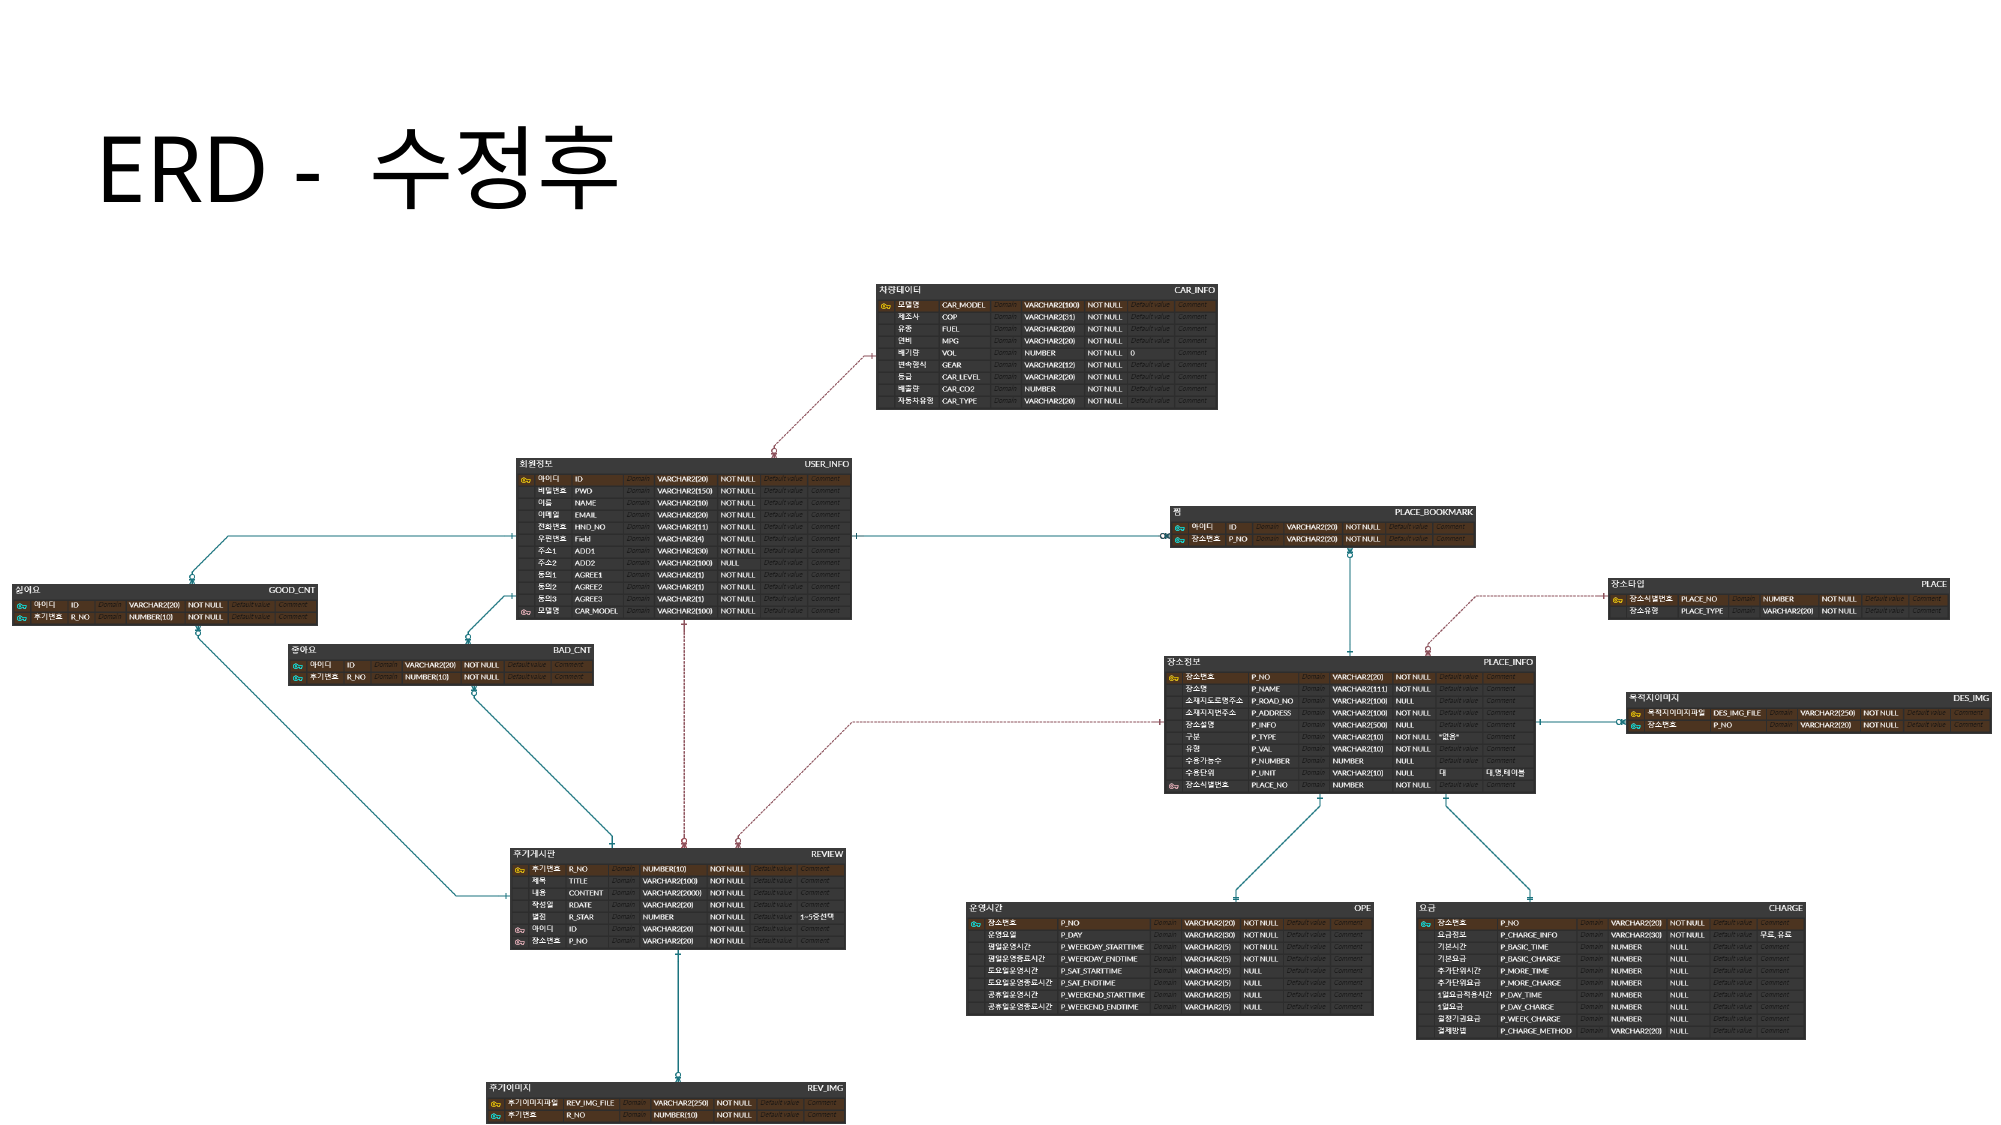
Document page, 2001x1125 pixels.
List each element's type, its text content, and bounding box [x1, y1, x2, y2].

text_box ERD - 수정후 [80, 103, 669, 228]
picture [0, 276, 2000, 1125]
